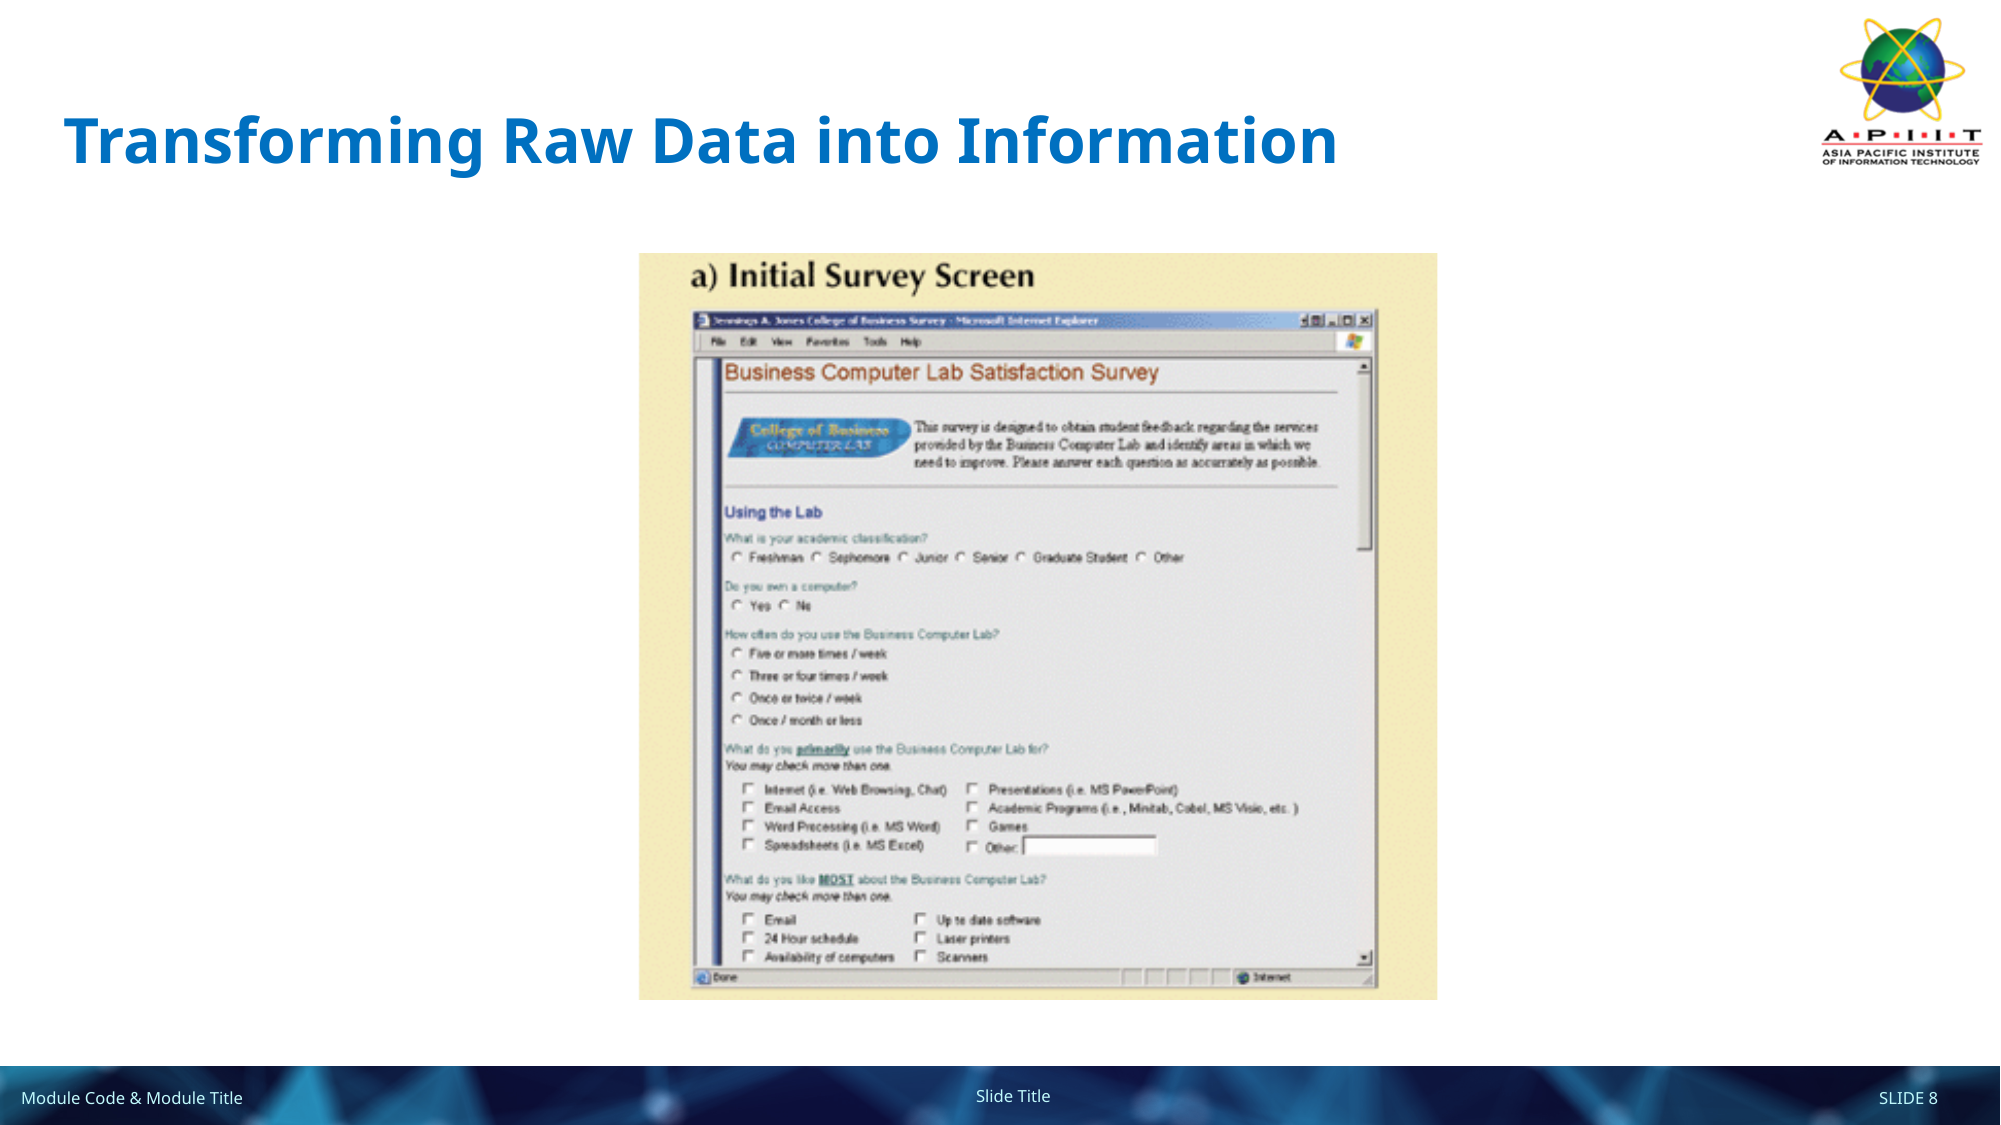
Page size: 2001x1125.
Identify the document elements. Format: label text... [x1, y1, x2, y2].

title Transforming Raw Data into Information [48, 45, 1764, 233]
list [638, 253, 1438, 1001]
picture [1803, 0, 2000, 182]
picture [0, 1066, 2000, 1125]
